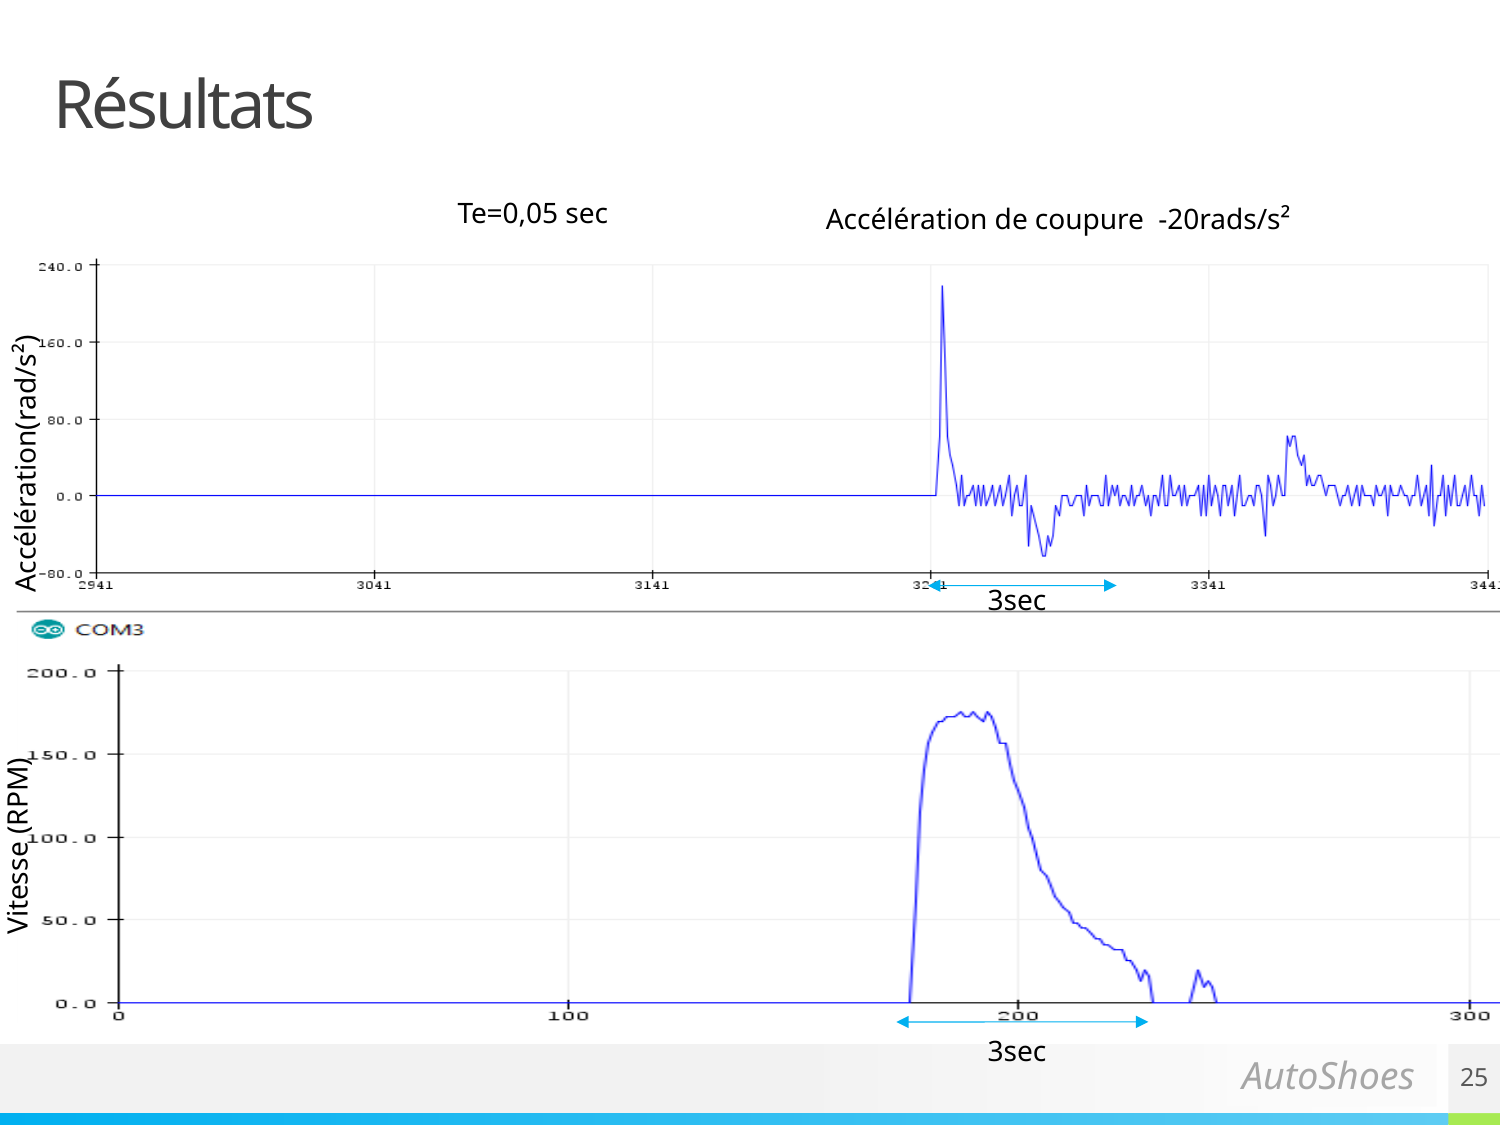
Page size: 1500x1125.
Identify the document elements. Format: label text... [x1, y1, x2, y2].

picture [16, 610, 1500, 1023]
text_box Te=0,05 sec [442, 187, 1099, 237]
title Résultats [53, 70, 1449, 142]
picture [24, 239, 1500, 589]
slide_number 25 [1448, 1044, 1500, 1114]
text_box 3sec [972, 589, 1189, 610]
text_box Vitesse (RPM) [0, 697, 16, 996]
text_box Accélération(rad/s²) [0, 286, 49, 607]
text_box 3sec [972, 1025, 1189, 1075]
